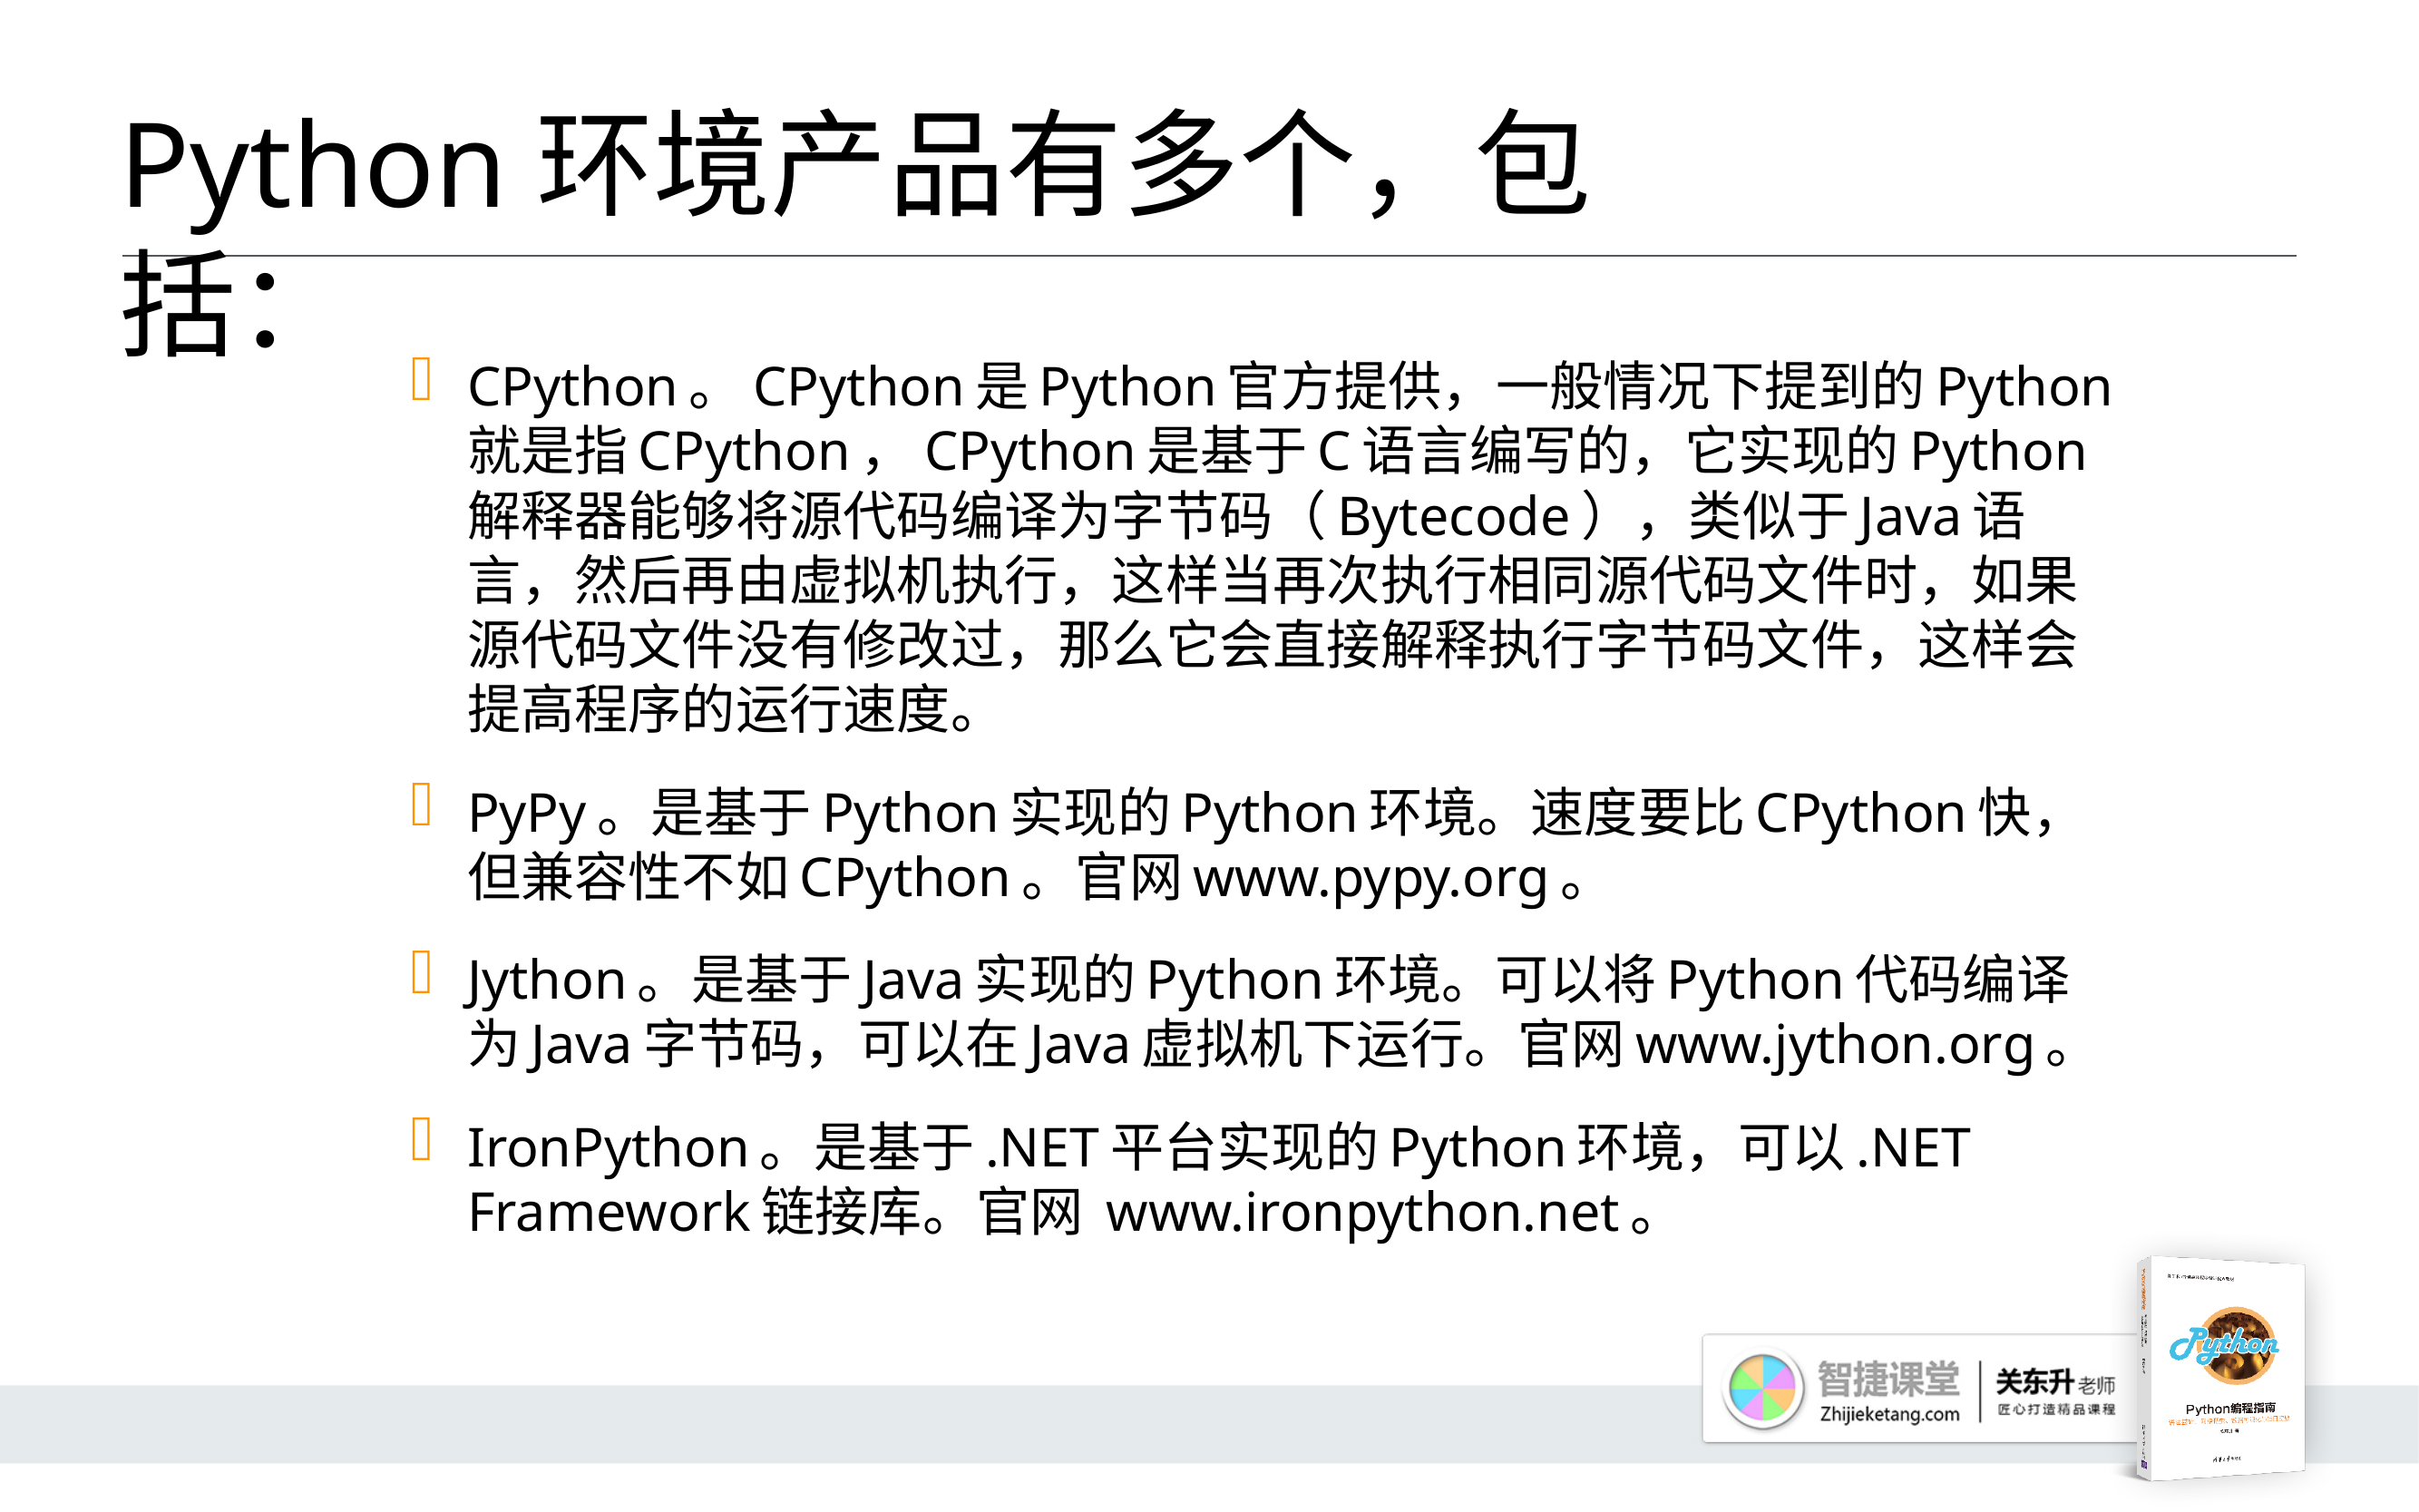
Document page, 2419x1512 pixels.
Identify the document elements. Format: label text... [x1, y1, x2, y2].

title Python环境产品有多个，包括： [111, 81, 1832, 258]
list CPython。CPython是Python官方提供，一般情况下提到的Python就是指CPython，CPython是基于C语言编写的，它实现的Python解释器能够将源代码编译为字节码（Bytecode），类似于Java语言，然后再由虚拟机执行，这样当再次执行相同源代码文件时，如果源代码文件没有修改过，那么它会直接解释执行字节码文件，这样会提高程序的运行速度。 PyPy。是基于Python实现的Python环境。速度要比CPython快，但兼容性不如CPython。官网www.pypy.org。 Jython。是基于Java实现的Python环境。可以将Python代码编译为Java字节码，可以在Java虚拟机下运行。官网www.jython.org。 IronPython。是基于.NET平台实现的Python环境，可以.NET Framework链接库。官网 www.ironpython.net。 [402, 309, 2124, 1285]
picture [0, 0, 2419, 1512]
